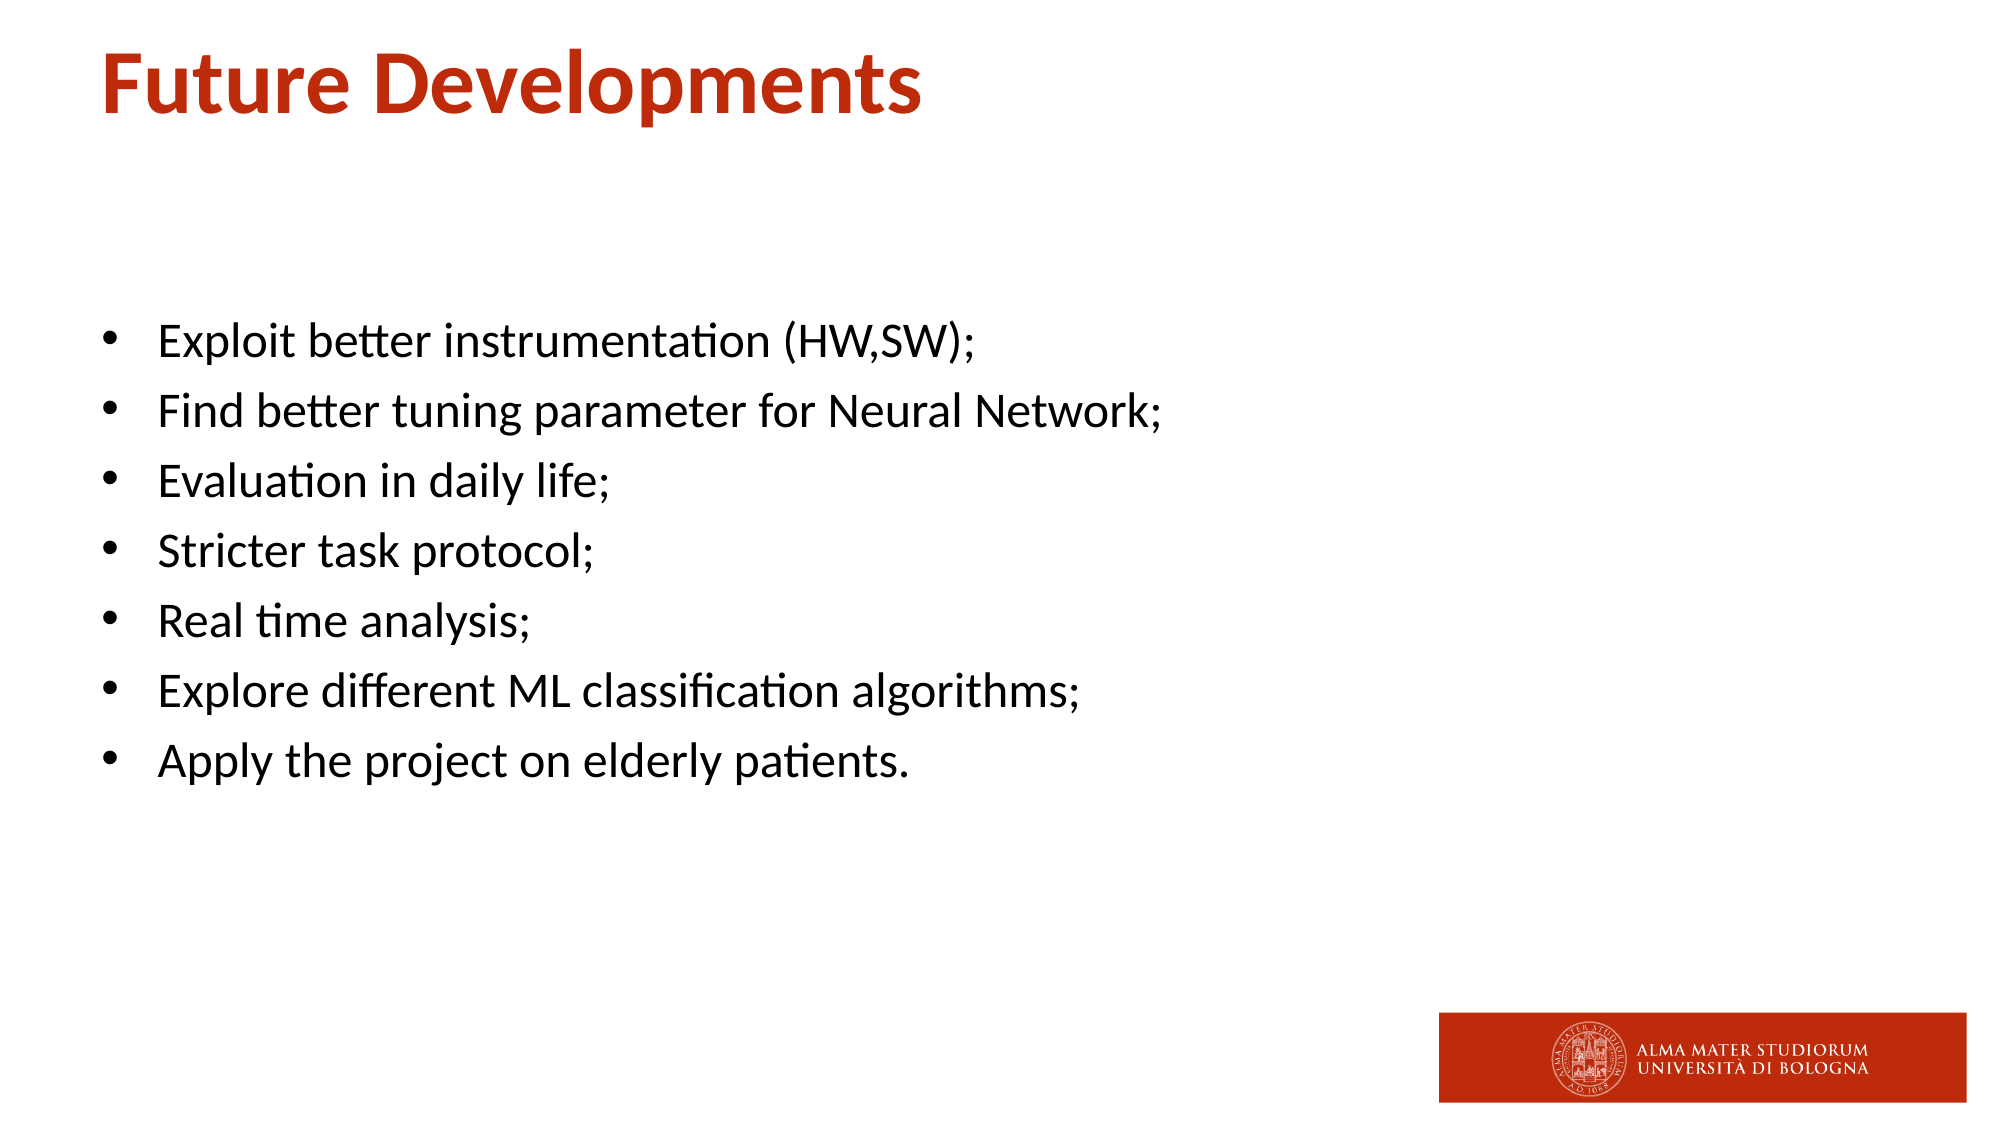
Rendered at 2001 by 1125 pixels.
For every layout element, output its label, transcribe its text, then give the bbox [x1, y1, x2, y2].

list Future Developments [86, 78, 1930, 185]
picture [1544, 1057, 1875, 1102]
list Exploit better instrumentation (HW,SW); Find better tuning parameter for Neural Network; Evaluation in daily life; Stricter task protocol; Real time analysis; Explore different ML classification algorithms; Apply the project on elderly patients. [86, 300, 1930, 1057]
